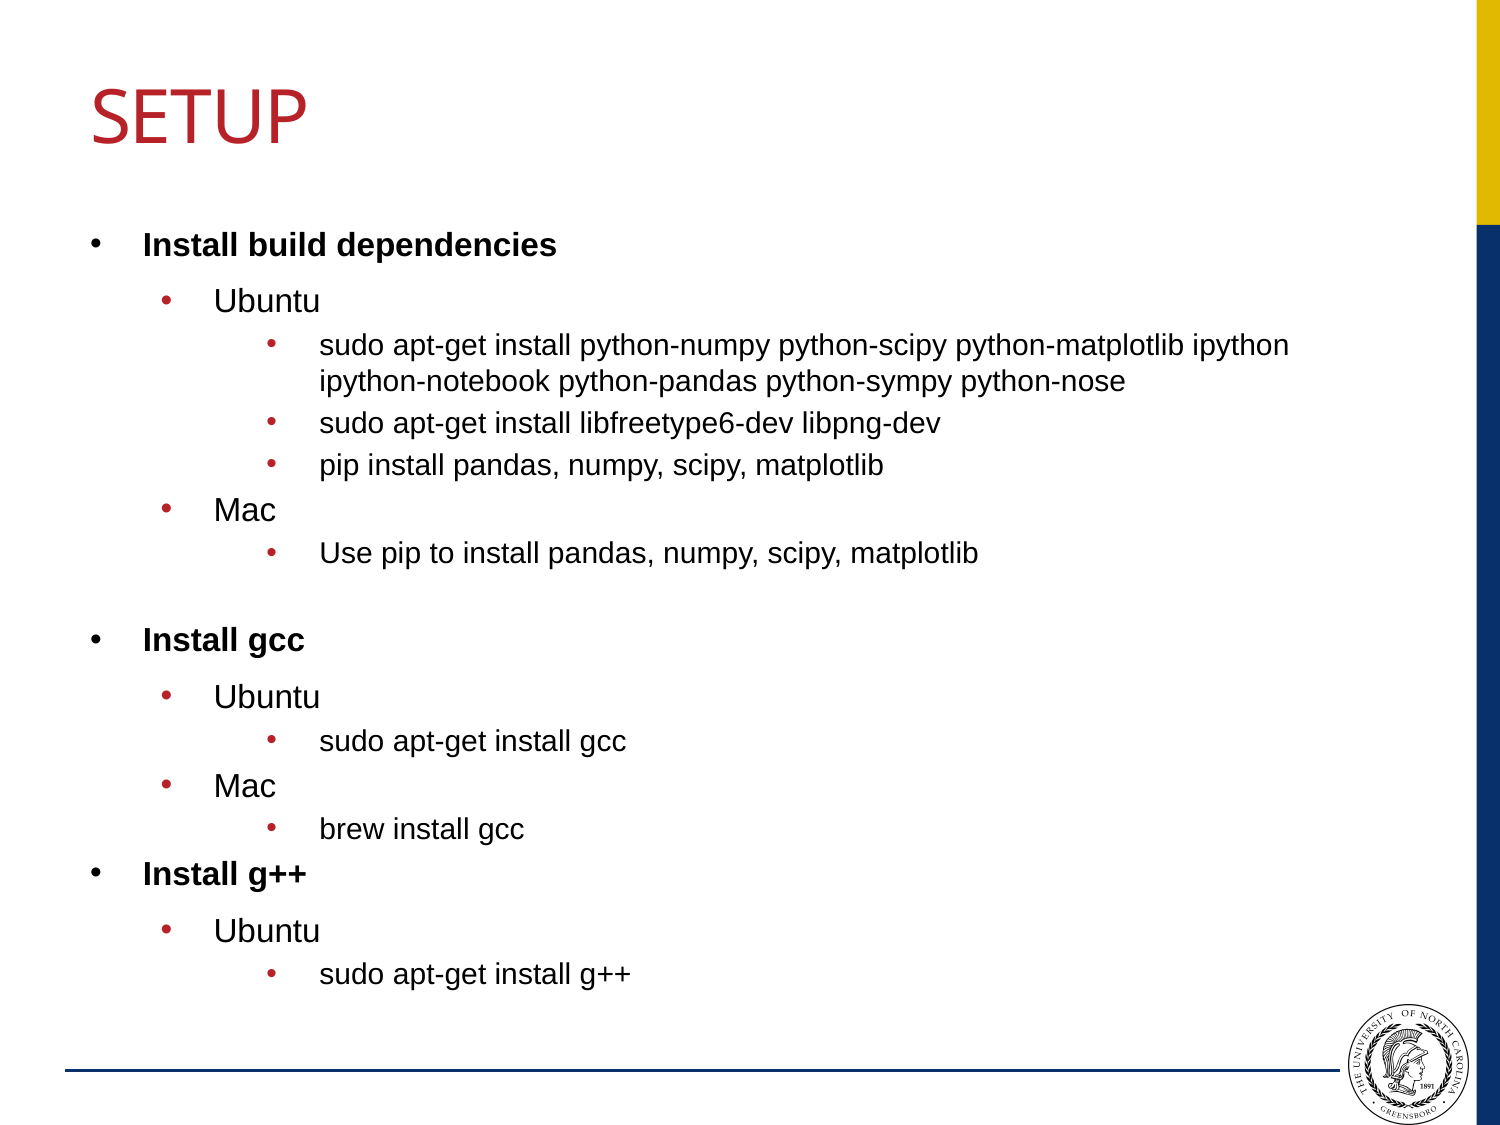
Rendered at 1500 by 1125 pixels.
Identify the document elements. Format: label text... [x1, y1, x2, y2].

picture [1348, 1004, 1469, 1125]
list Install build dependencies Ubuntu sudo apt-get install python-numpy python-scipy python-matplotlib ipython ipython-notebook python-pandas python-sympy python-nose sudo apt-get install libfreetype6-dev libpng-dev pip install pandas, numpy, scipy, matplotlib Mac Use pip to install pandas, numpy, scipy, matplotlib Install gcc Ubuntu sudo apt-get install gcc Mac brew install gcc Install g++ Ubuntu sudo apt-get install g++ [75, 215, 1325, 1005]
title Setup [75, 25, 1325, 167]
